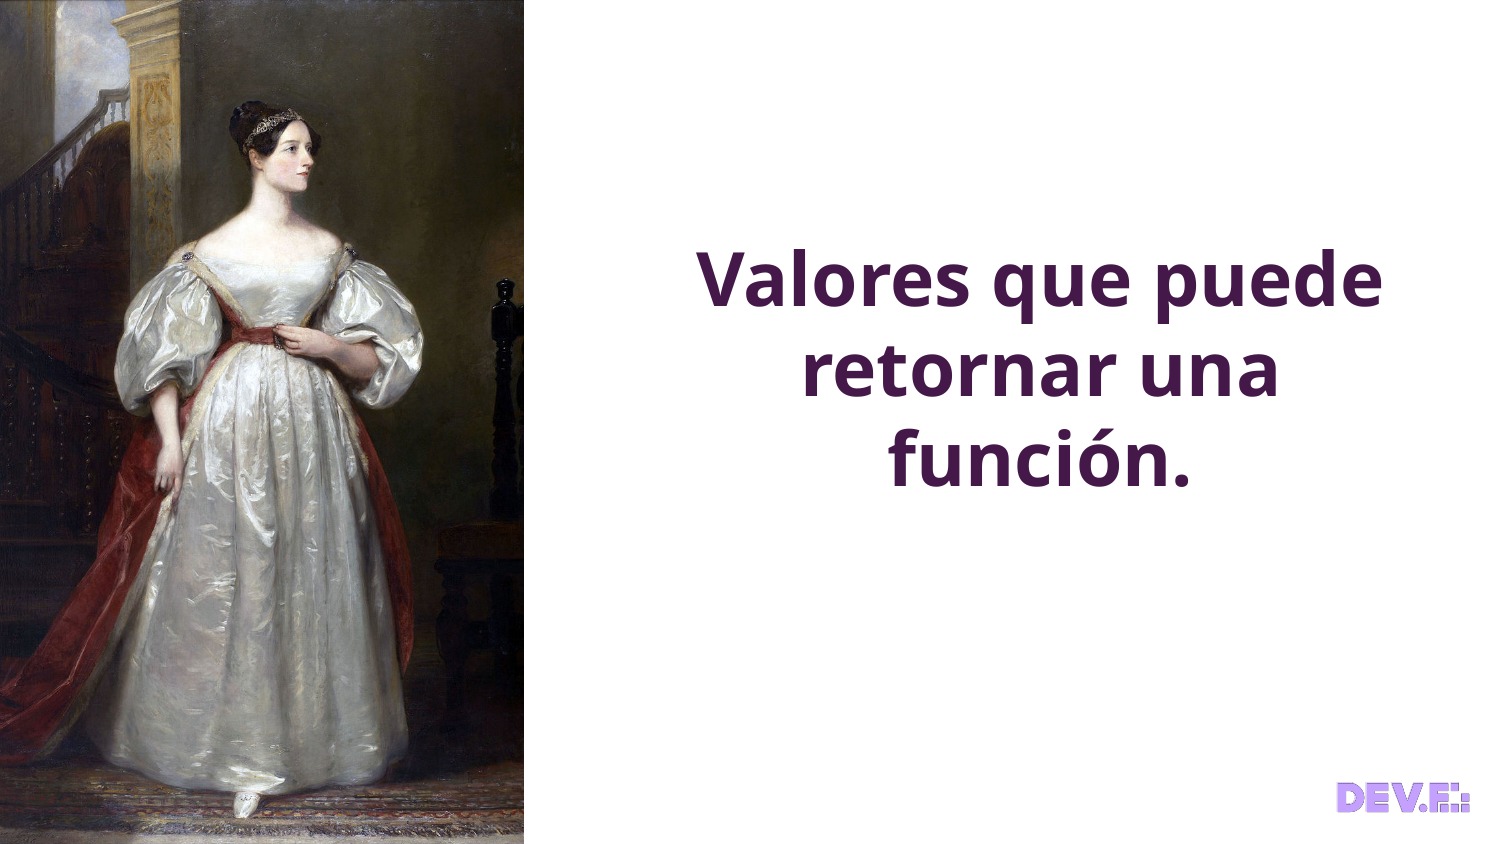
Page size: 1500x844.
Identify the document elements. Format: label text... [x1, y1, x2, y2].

text_box Valores que puede retornar una función. [678, 216, 1403, 532]
picture [0, 0, 524, 844]
picture [1330, 776, 1474, 818]
